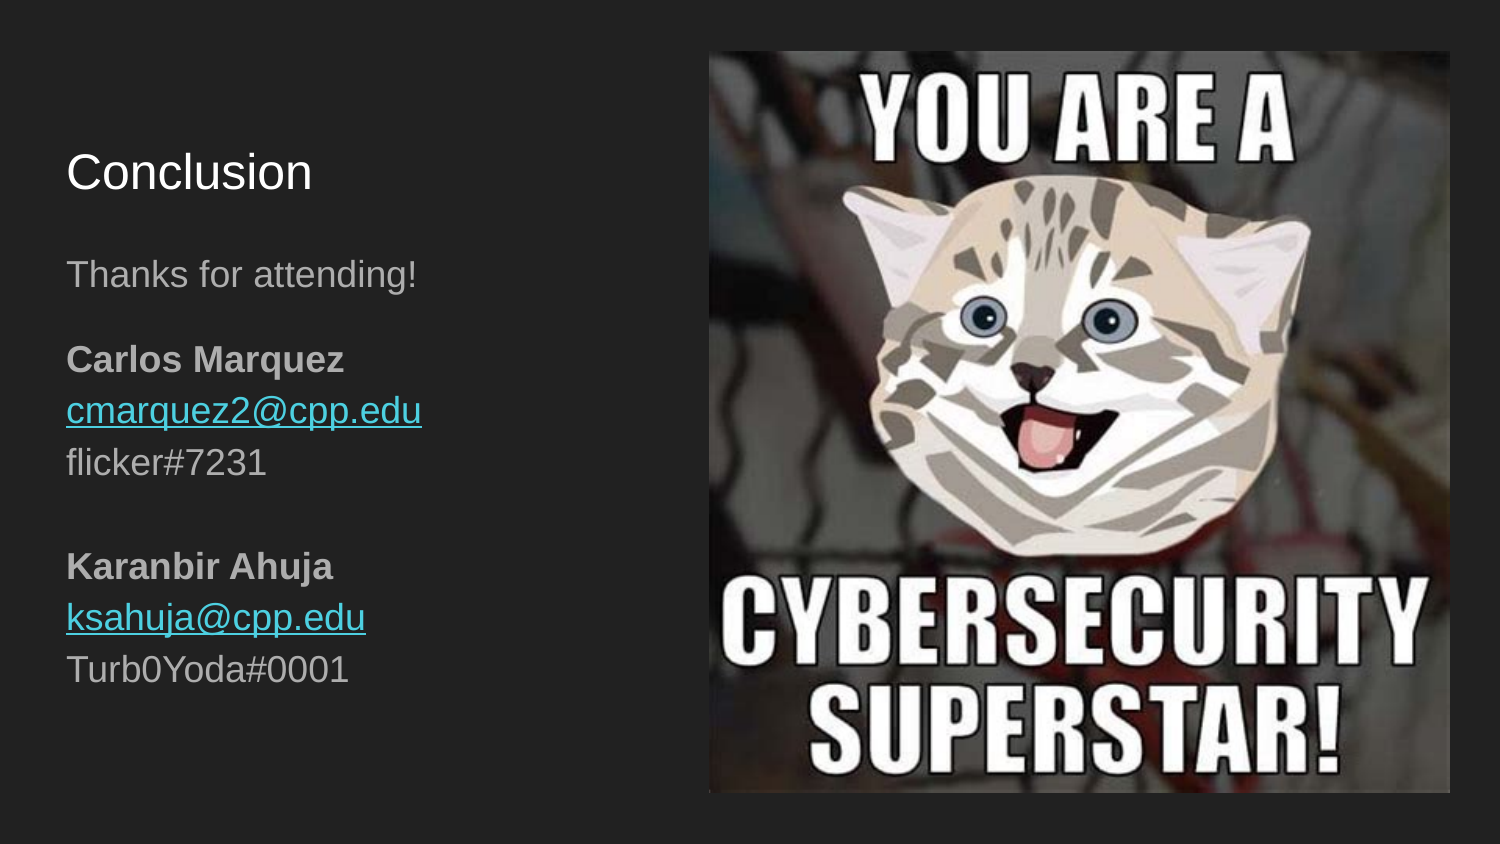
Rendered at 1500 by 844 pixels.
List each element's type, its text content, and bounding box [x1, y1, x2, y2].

picture [709, 51, 1451, 793]
list Thanks for attending! Carlos Marquez cmarquez2@cpp.edu flicker#7231 Karanbir Ahuja ksahuja@cpp.edu Turb0Yoda#0001 [51, 227, 512, 750]
title Conclusion [51, 91, 512, 216]
